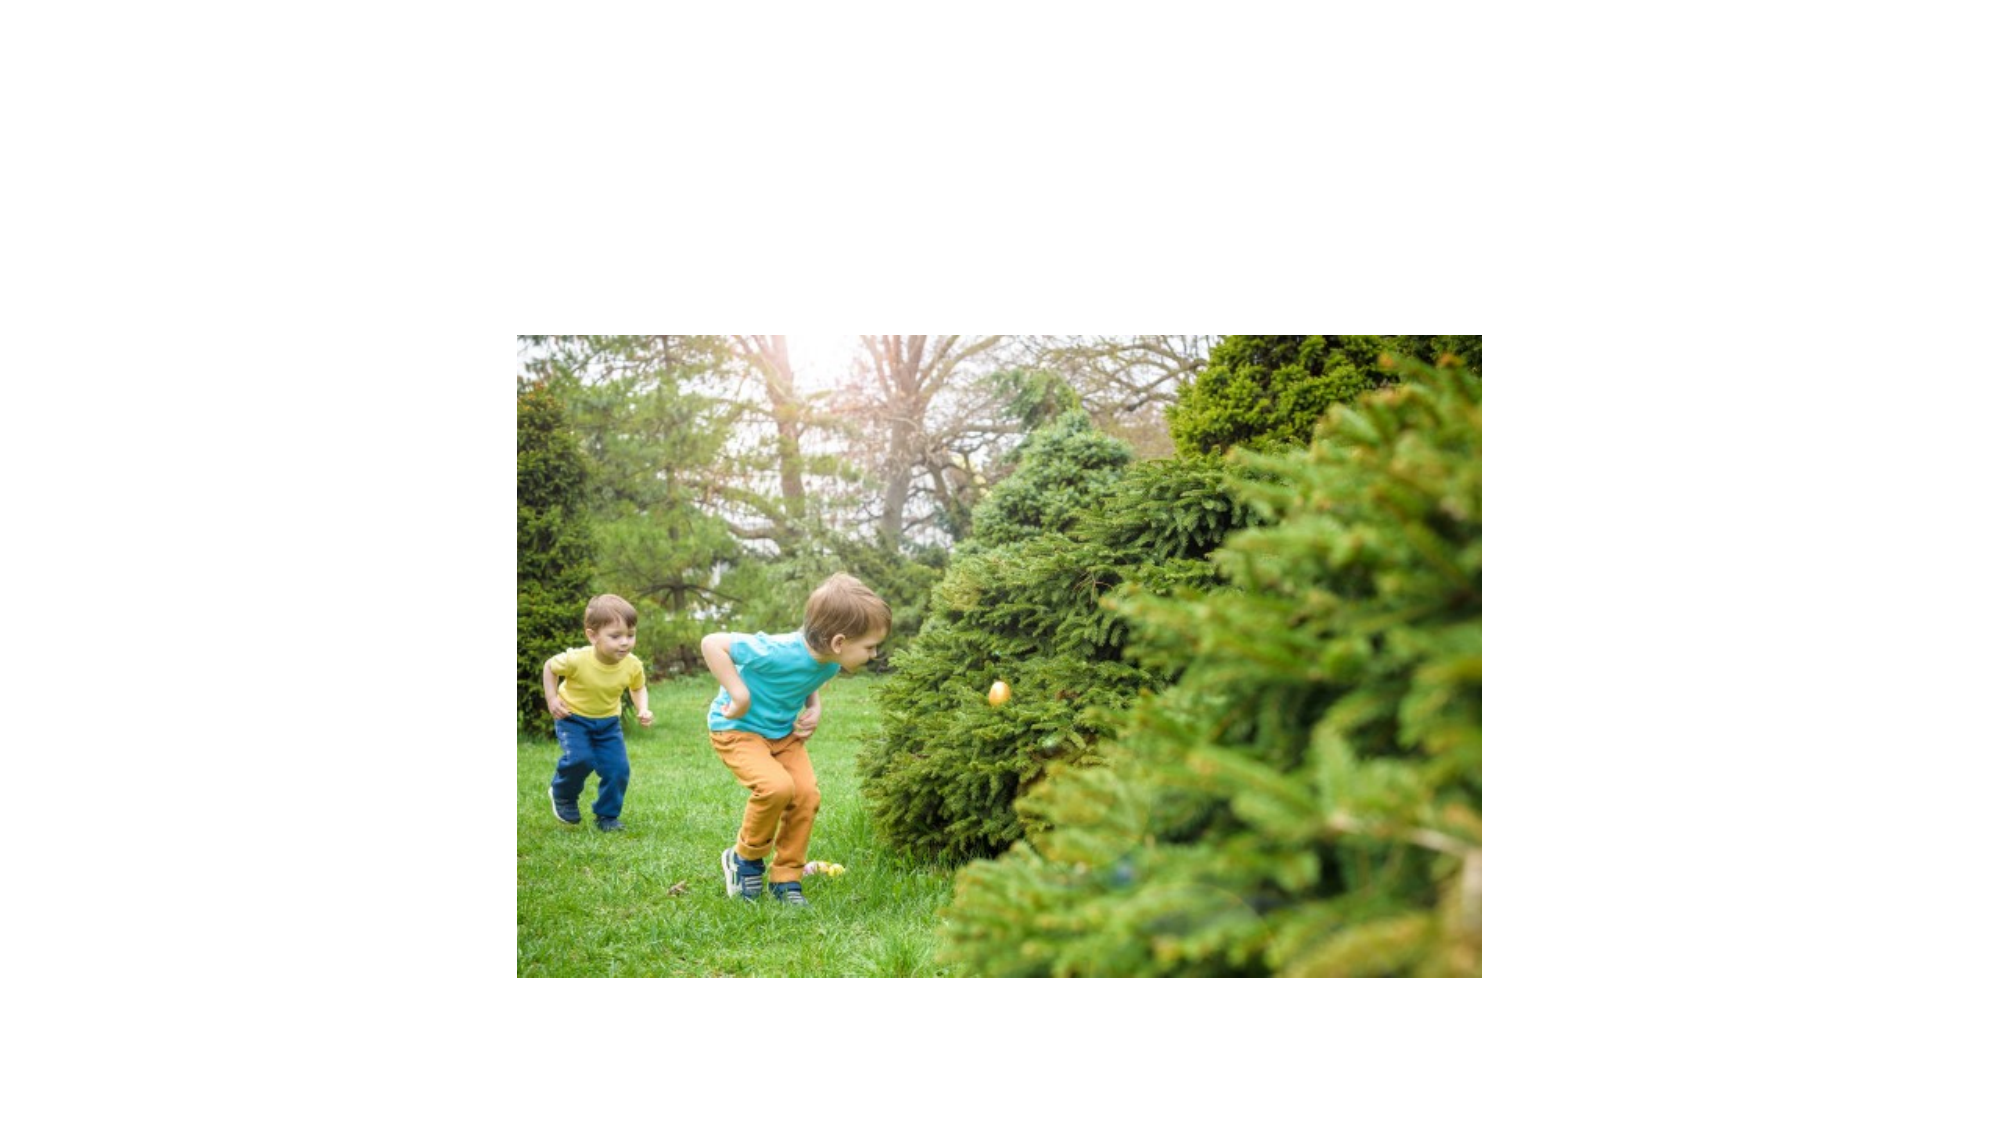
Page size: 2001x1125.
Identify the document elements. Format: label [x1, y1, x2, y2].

list [517, 335, 1483, 978]
